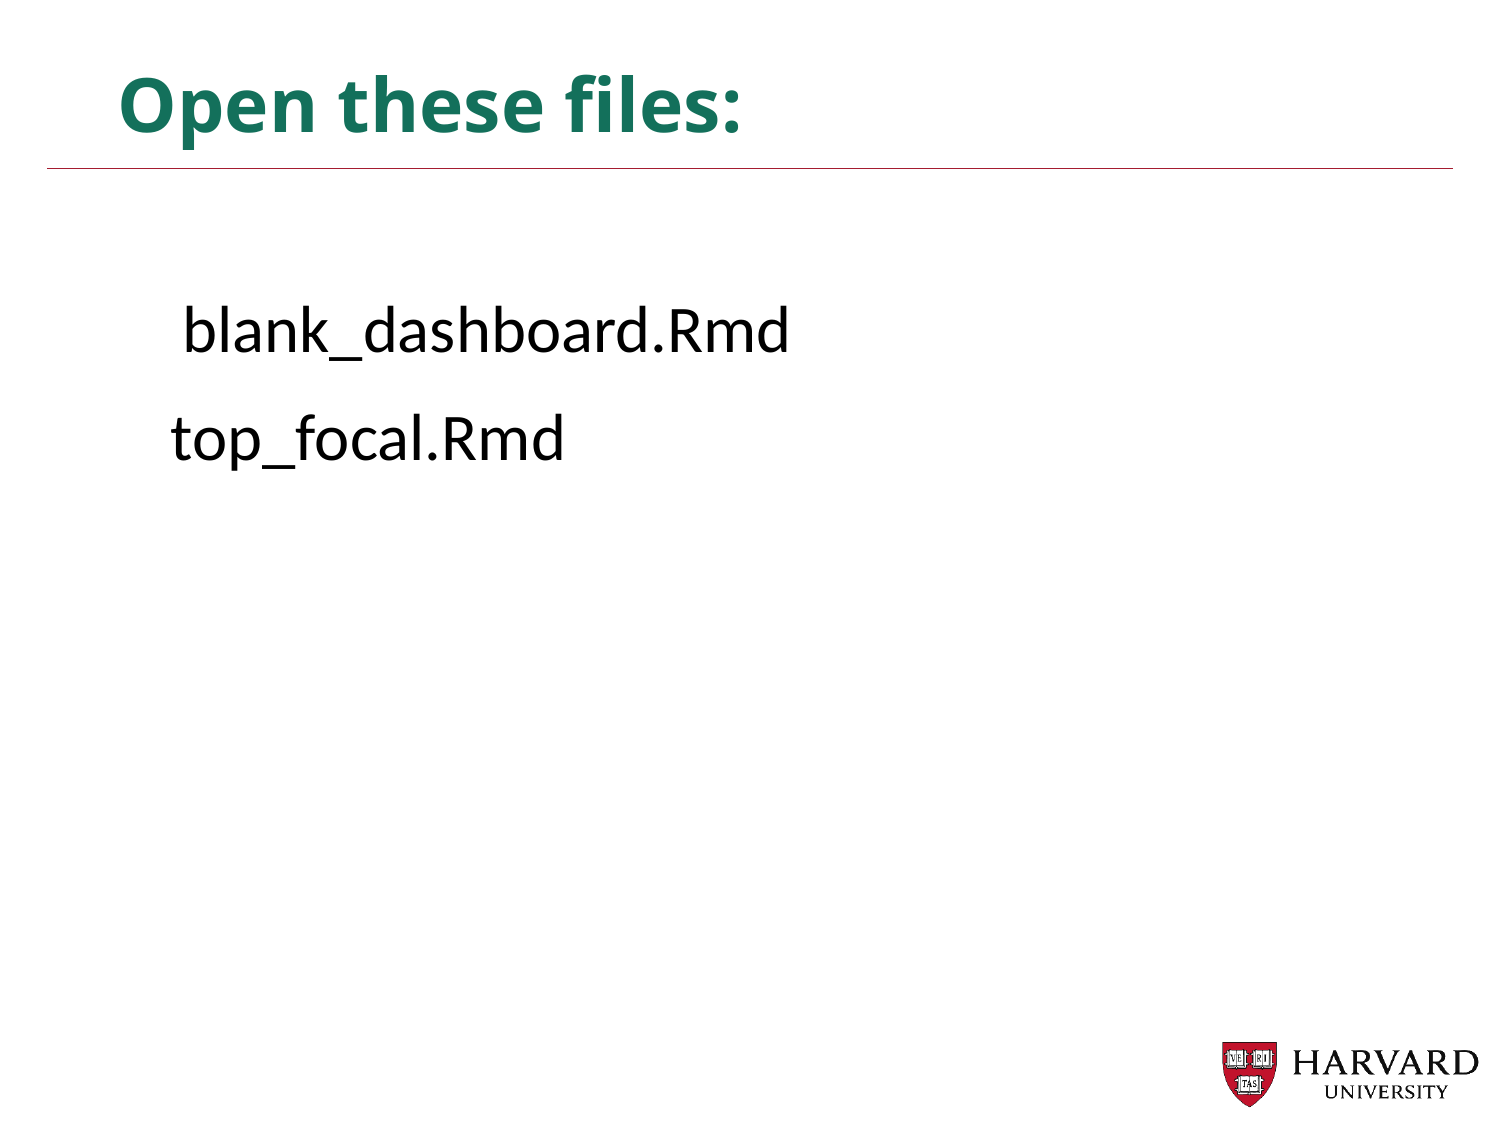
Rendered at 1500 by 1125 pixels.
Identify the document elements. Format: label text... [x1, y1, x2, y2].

title Open these files: [103, 59, 1397, 157]
picture [1200, 1024, 1500, 1125]
text_box blank_dashboard.Rmd [167, 278, 807, 374]
text_box top_focal.Rmd [155, 386, 582, 482]
